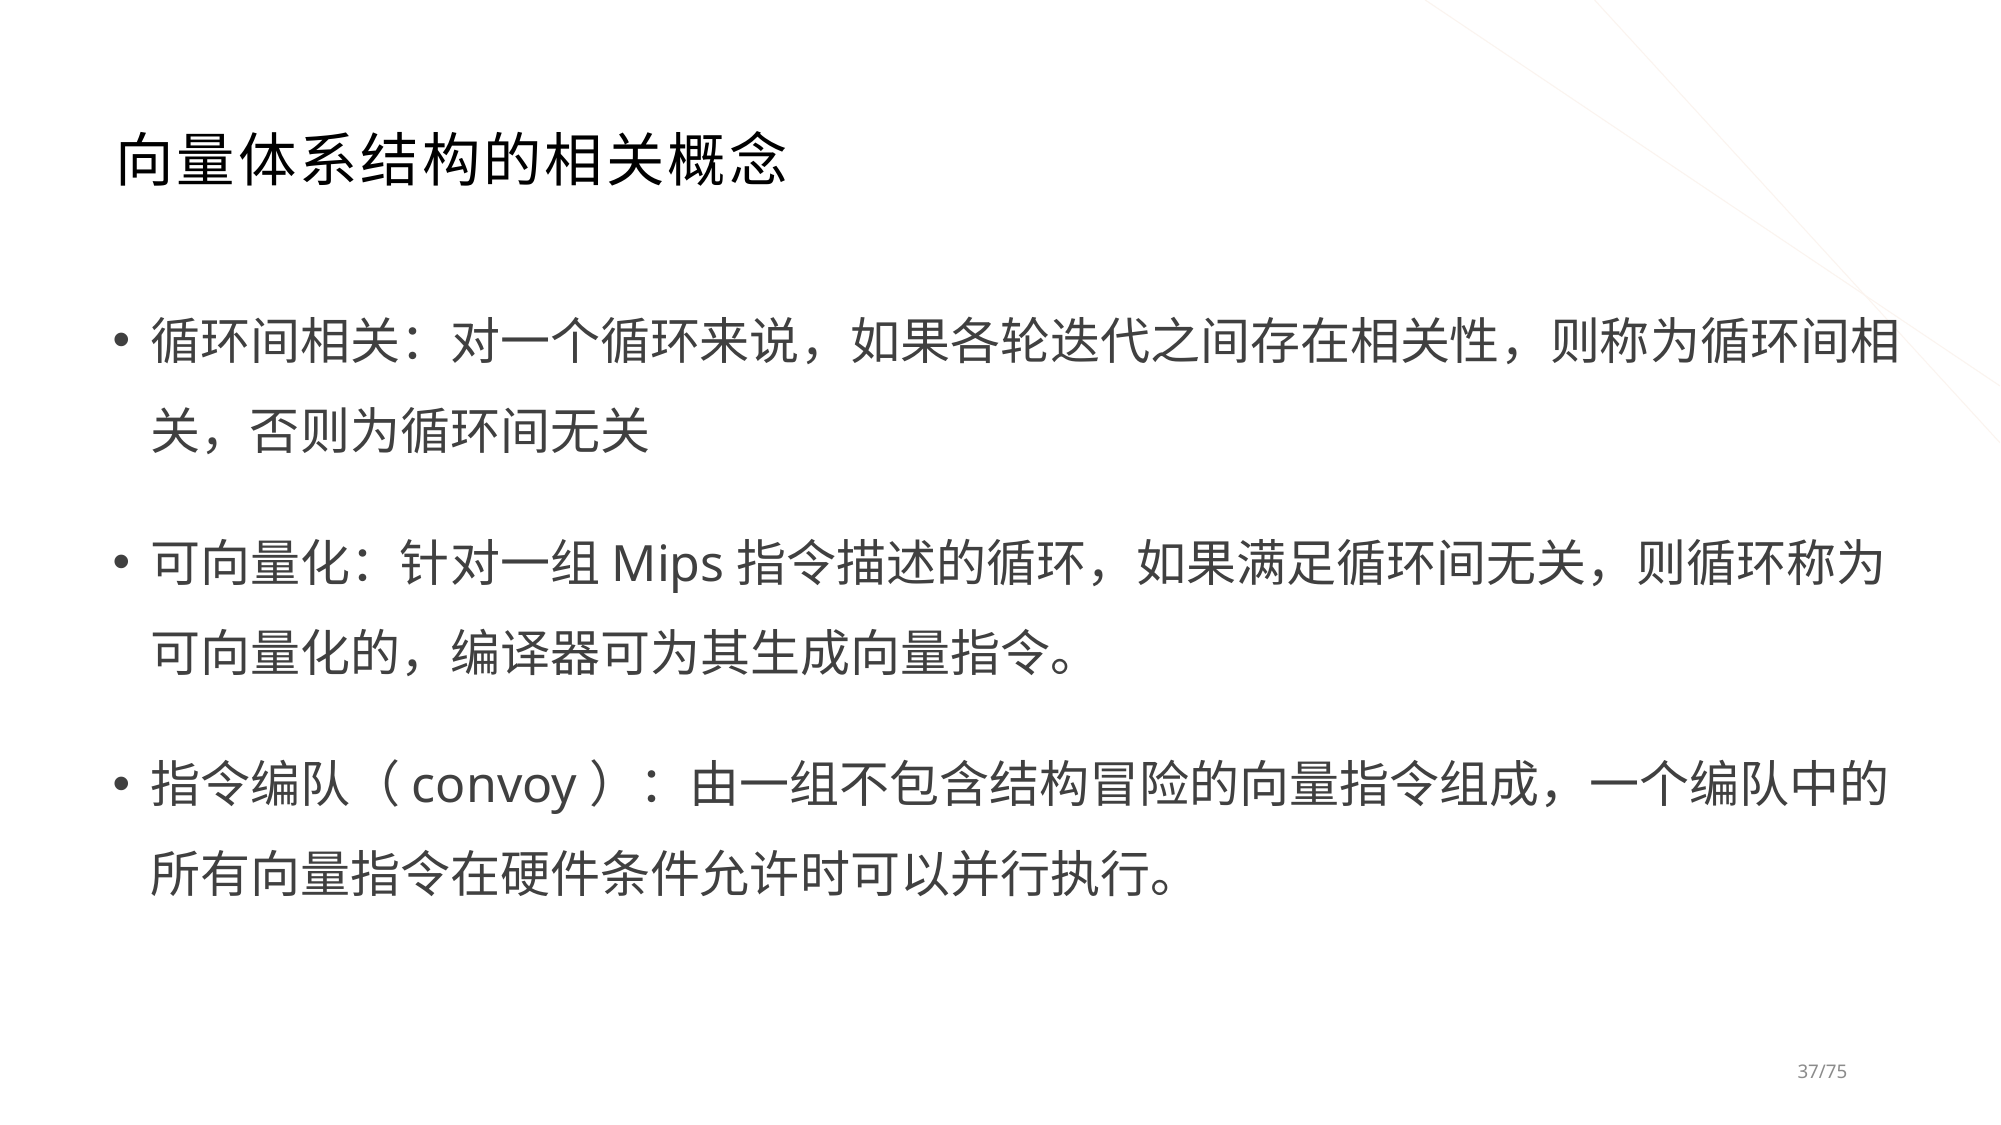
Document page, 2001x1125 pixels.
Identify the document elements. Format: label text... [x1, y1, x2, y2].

slide_number 37/75 [1412, 1042, 1863, 1103]
title 向量体系结构的相关概念 [100, 86, 1626, 238]
list 循环间相关：对一个循环来说，如果各轮迭代之间存在相关性，则称为循环间相关，否则为循环间无关 可向量化：针对一组Mips指令描述的循环，如果满足循环间无关，则循环称为可向量化的，编译器可为其生成向量指令。 指令编队（convoy）：由一组不包含结构冒险的向量指令组成，一个编队中的所有向量指令在硬件条件允许时可以并行执行。 [22, 271, 1939, 998]
